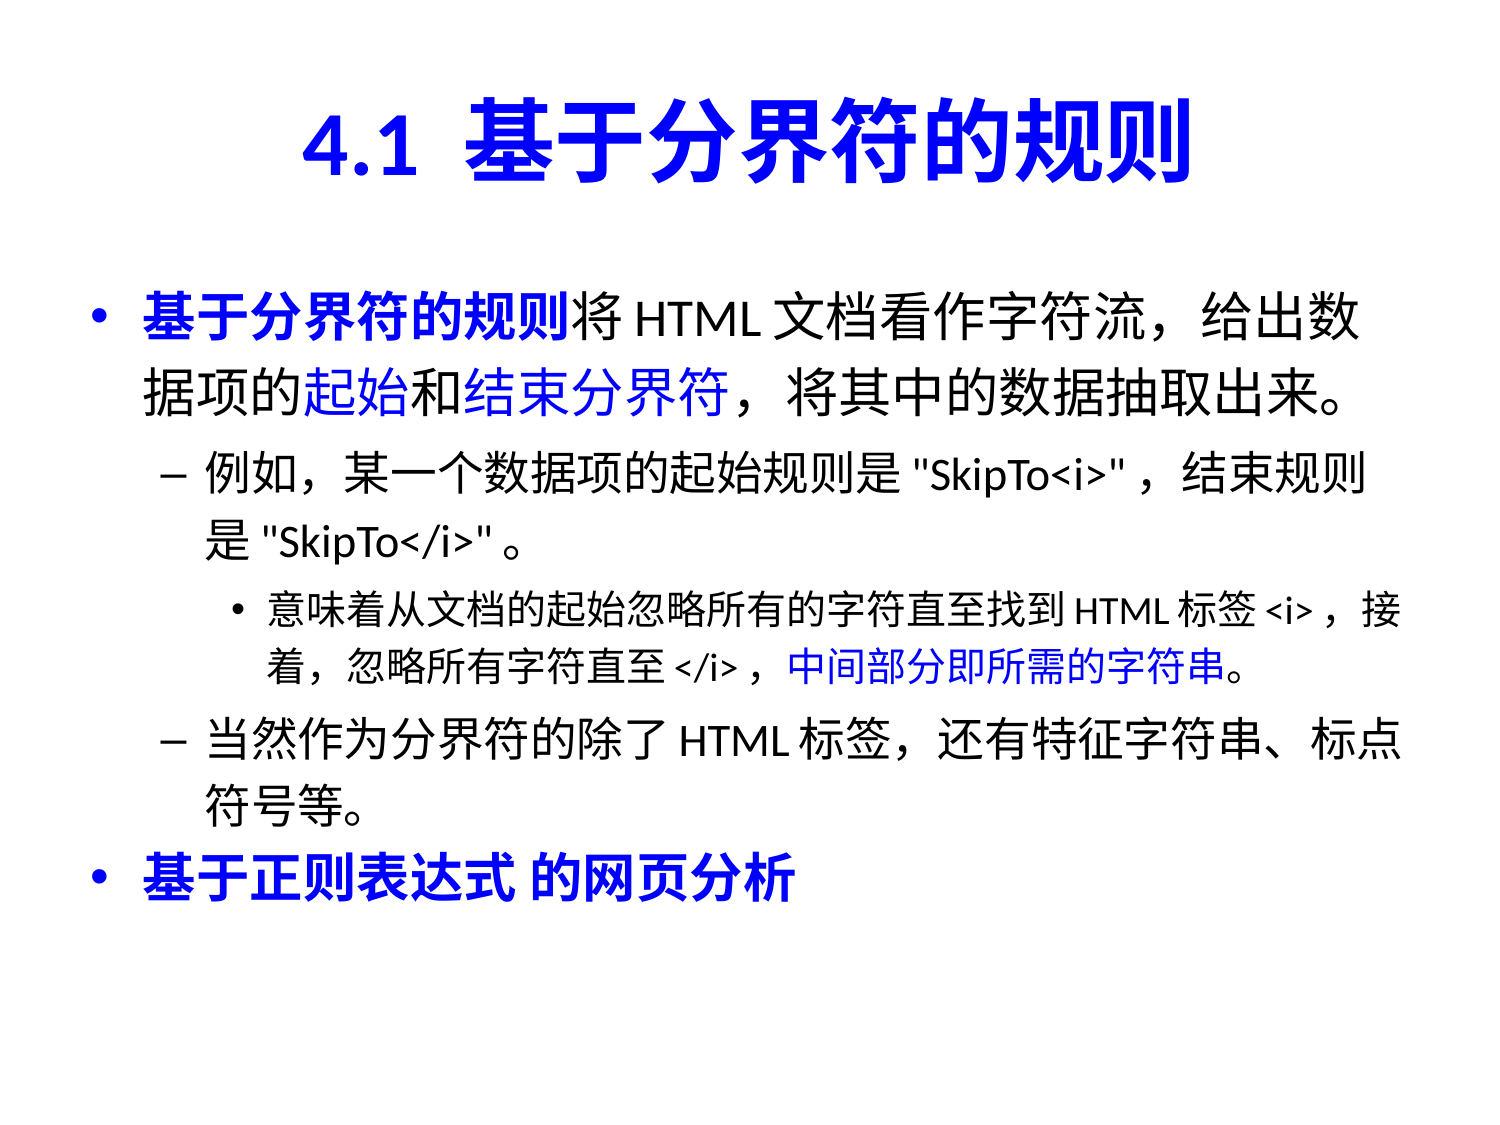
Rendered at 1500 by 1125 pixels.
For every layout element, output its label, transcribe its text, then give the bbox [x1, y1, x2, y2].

title 4.1 基于分界符的规则 [75, 45, 1425, 233]
list 基于分界符的规则将HTML文档看作字符流，给出数据项的起始和结束分界符，将其中的数据抽取出来。 例如，某一个数据项的起始规则是"SkipTo<i>"，结束规则是"SkipTo</i>"。 意味着从文档的起始忽略所有的字符直至找到HTML标签<i>，接着，忽略所有字符直至</i>，中间部分即所需的字符串。 当然作为分界符的除了HTML标签，还有特征字符串、标点符号等。 基于正则表达式 的网页分析 [75, 262, 1425, 1005]
